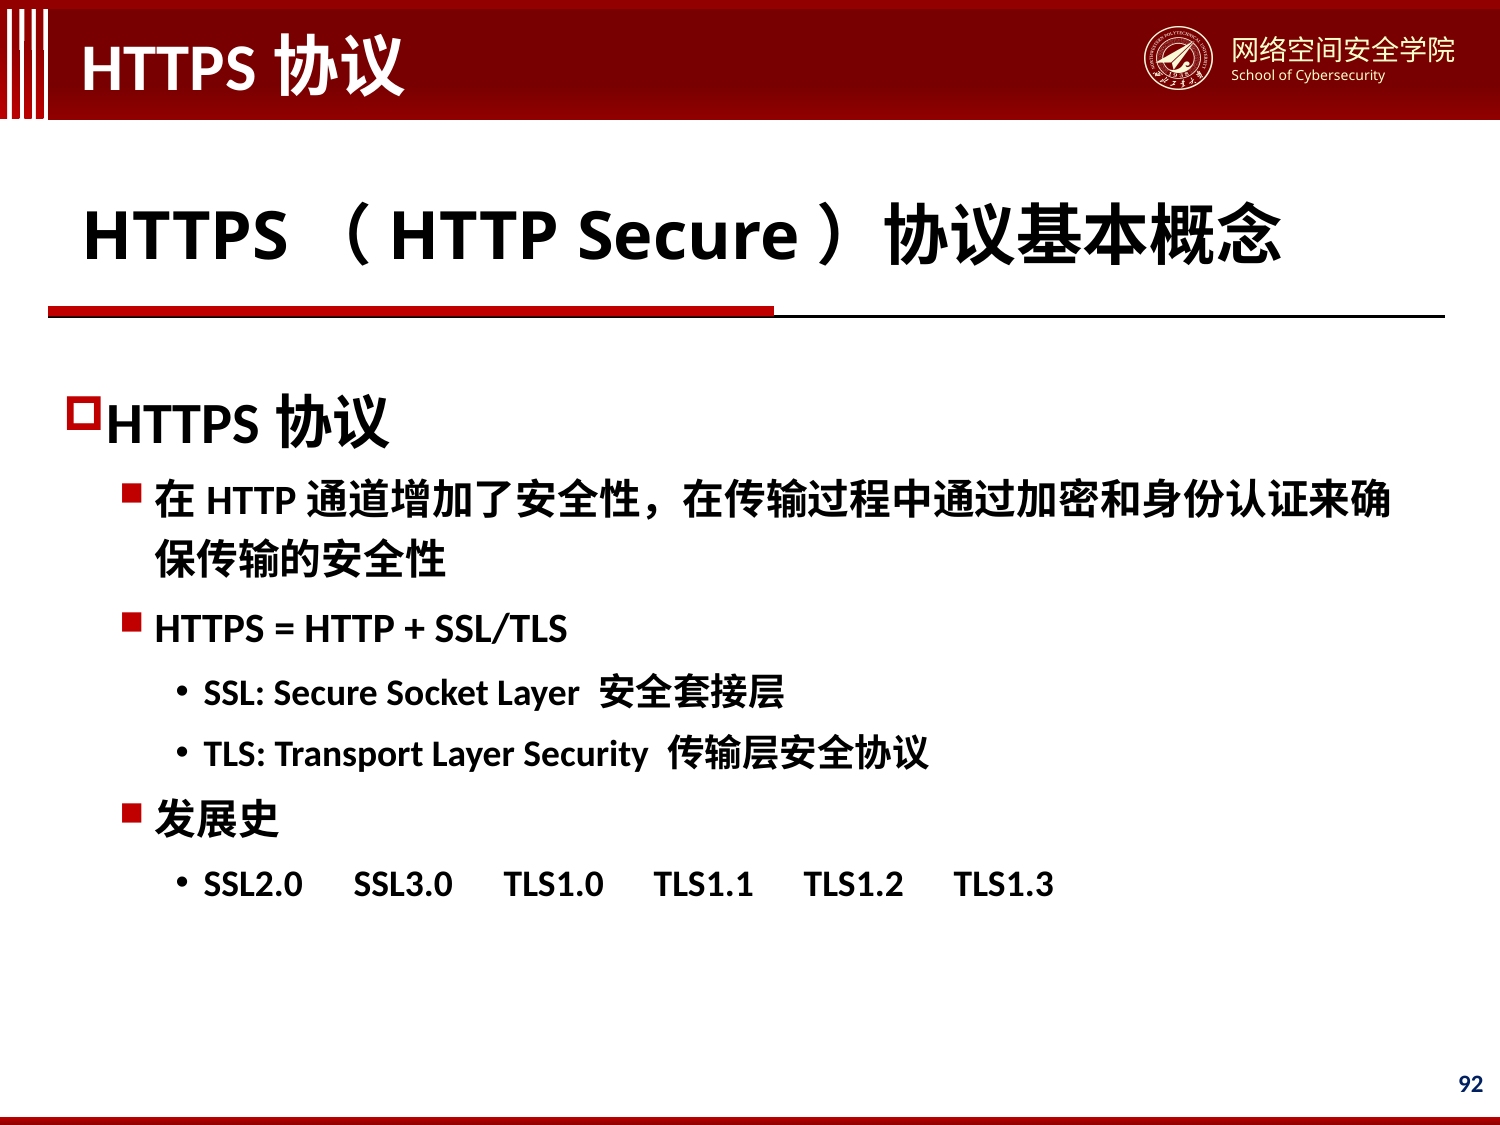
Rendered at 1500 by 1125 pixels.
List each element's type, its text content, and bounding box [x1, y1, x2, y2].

picture [1144, 26, 1213, 90]
list HTTPS协议 在HTTP通道增加了安全性，在传输过程中通过加密和身份认证来确保传输的安全性 HTTPS = HTTP + SSL/TLS SSL: Secure Socket Layer 安全套接层 TLS: Transport Layer Security 传输层安全协议 发展史 SSL2.0 SSL3.0 TLS1.0 TLS1.1 TLS1.2 TLS1.3 [48, 363, 1446, 1052]
title HTTPS协议 [66, 7, 1082, 119]
subtitle HTTPS（HTTP Secure）协议基本概念 [66, 184, 1446, 297]
